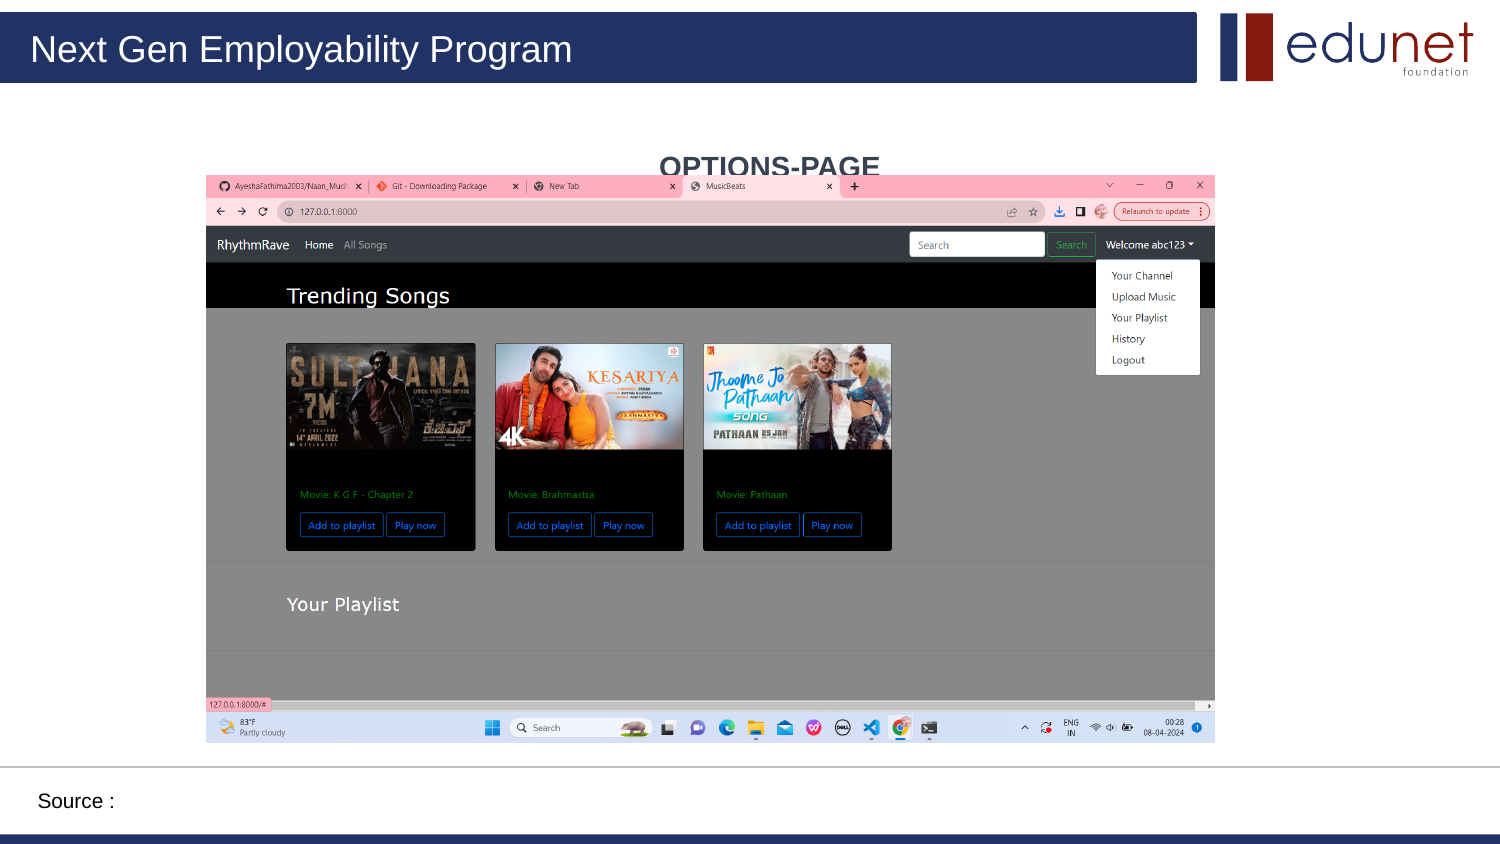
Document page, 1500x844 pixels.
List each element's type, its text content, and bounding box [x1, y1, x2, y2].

text_box Source : [22, 776, 139, 826]
picture [1279, 14, 1482, 83]
picture [206, 175, 1215, 743]
text_box OPTIONS-PAGE [74, 123, 1391, 244]
